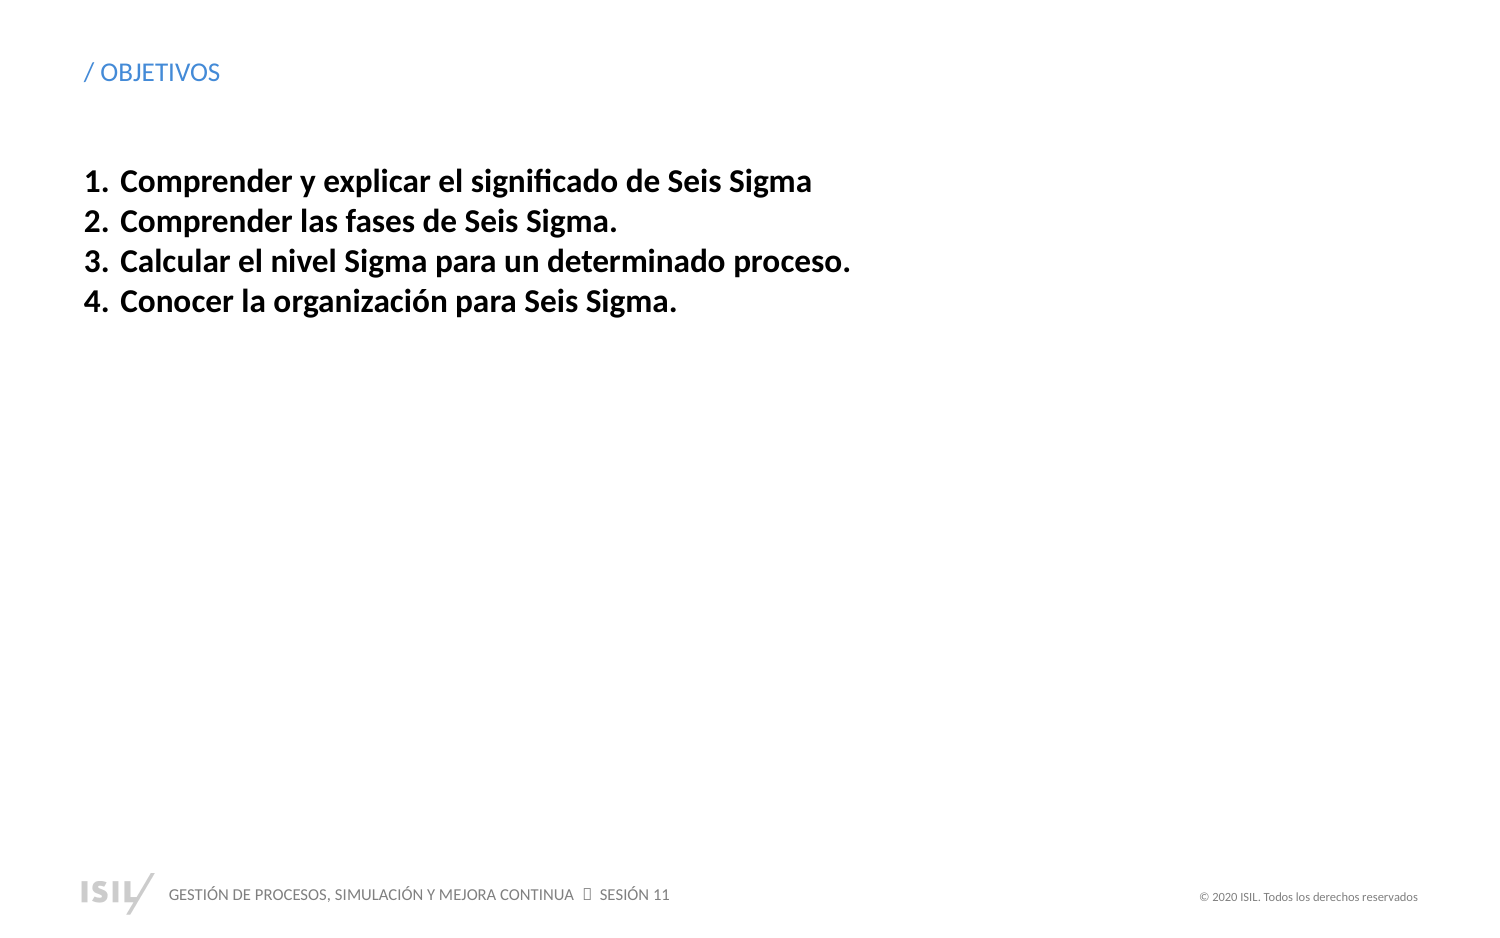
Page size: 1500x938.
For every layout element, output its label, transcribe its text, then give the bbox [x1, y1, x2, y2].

text_box Comprender y explicar el significado de Seis Sigma Comprender las fases de Seis Sigma. Calcular el nivel Sigma para un determinado proceso. Conocer la organización para Seis Sigma. [83, 159, 1351, 319]
text_box / OBJETIVOS [83, 54, 404, 87]
